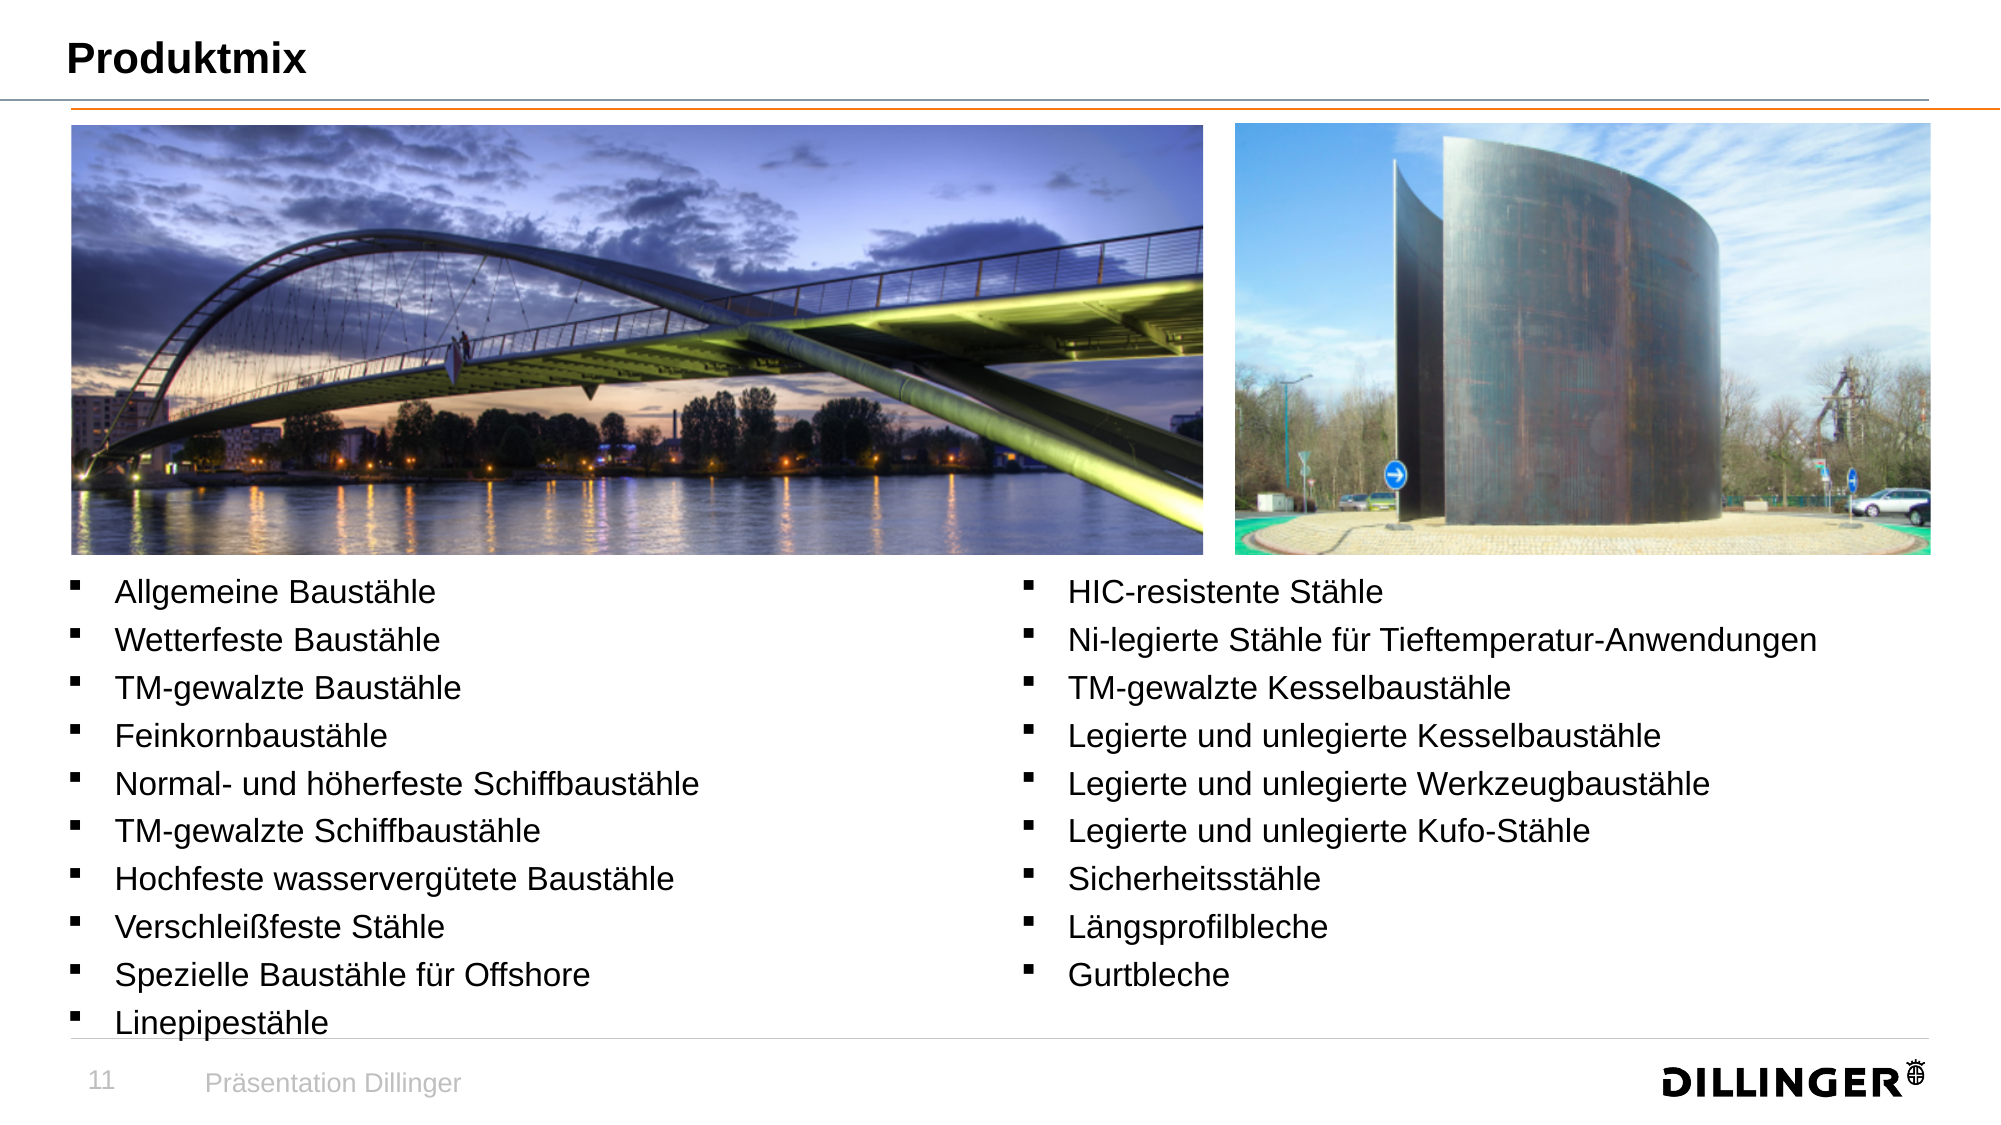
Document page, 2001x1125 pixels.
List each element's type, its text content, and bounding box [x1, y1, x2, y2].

title Produktmix [51, 21, 1930, 90]
picture [1235, 123, 1931, 555]
picture [71, 125, 1204, 555]
footer Präsentation Dillinger [189, 1054, 1395, 1105]
slide_number 11 [72, 1054, 187, 1103]
list HIC-resistente Stähle Ni-legierte Stähle für Tieftemperatur-Anwendungen TM-gewalzte Kesselbaustähle Legierte und unlegierte Kesselbaustähle Legierte und unlegierte Werkzeugbaustähle Legierte und unlegierte Kufo-Stähle Sicherheitsstähle Längsprofilbleche Gurtbleche [1006, 554, 1912, 1054]
list Allgemeine Baustähle Wetterfeste Baustähle TM-gewalzte Baustähle Feinkornbaustähle Normal- und höherfeste Schiffbaustähle TM-gewalzte Schiffbaustähle Hochfeste wasservergütete Baustähle Verschleißfeste Stähle Spezielle Baustähle für Offshore Linepipestähle [52, 554, 959, 1103]
picture [1635, 1039, 1952, 1125]
